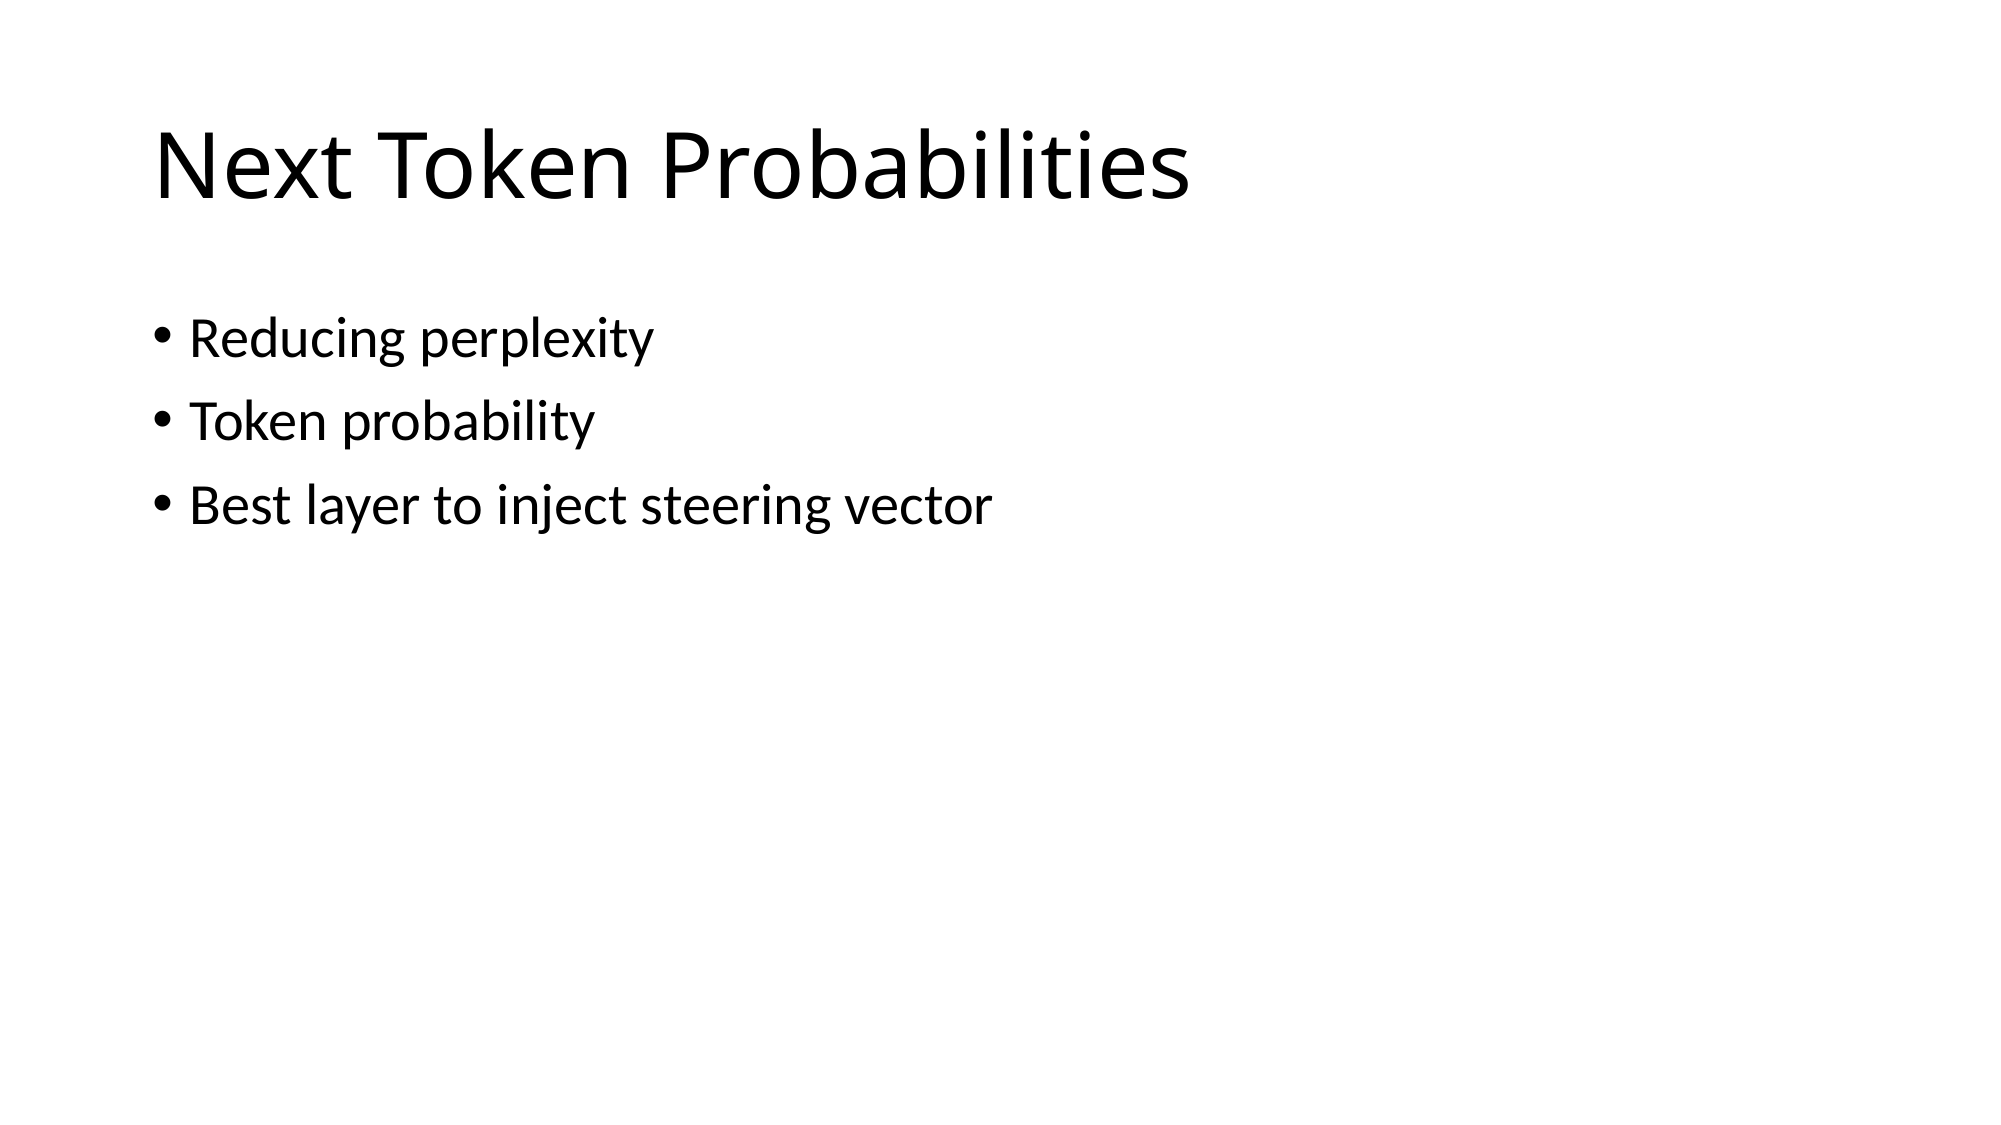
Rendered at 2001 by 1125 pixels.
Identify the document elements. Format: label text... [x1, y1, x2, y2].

list Reducing perplexity Token probability Best layer to inject steering vector [137, 299, 1863, 1014]
title Next Token Probabilities [137, 59, 1863, 278]
